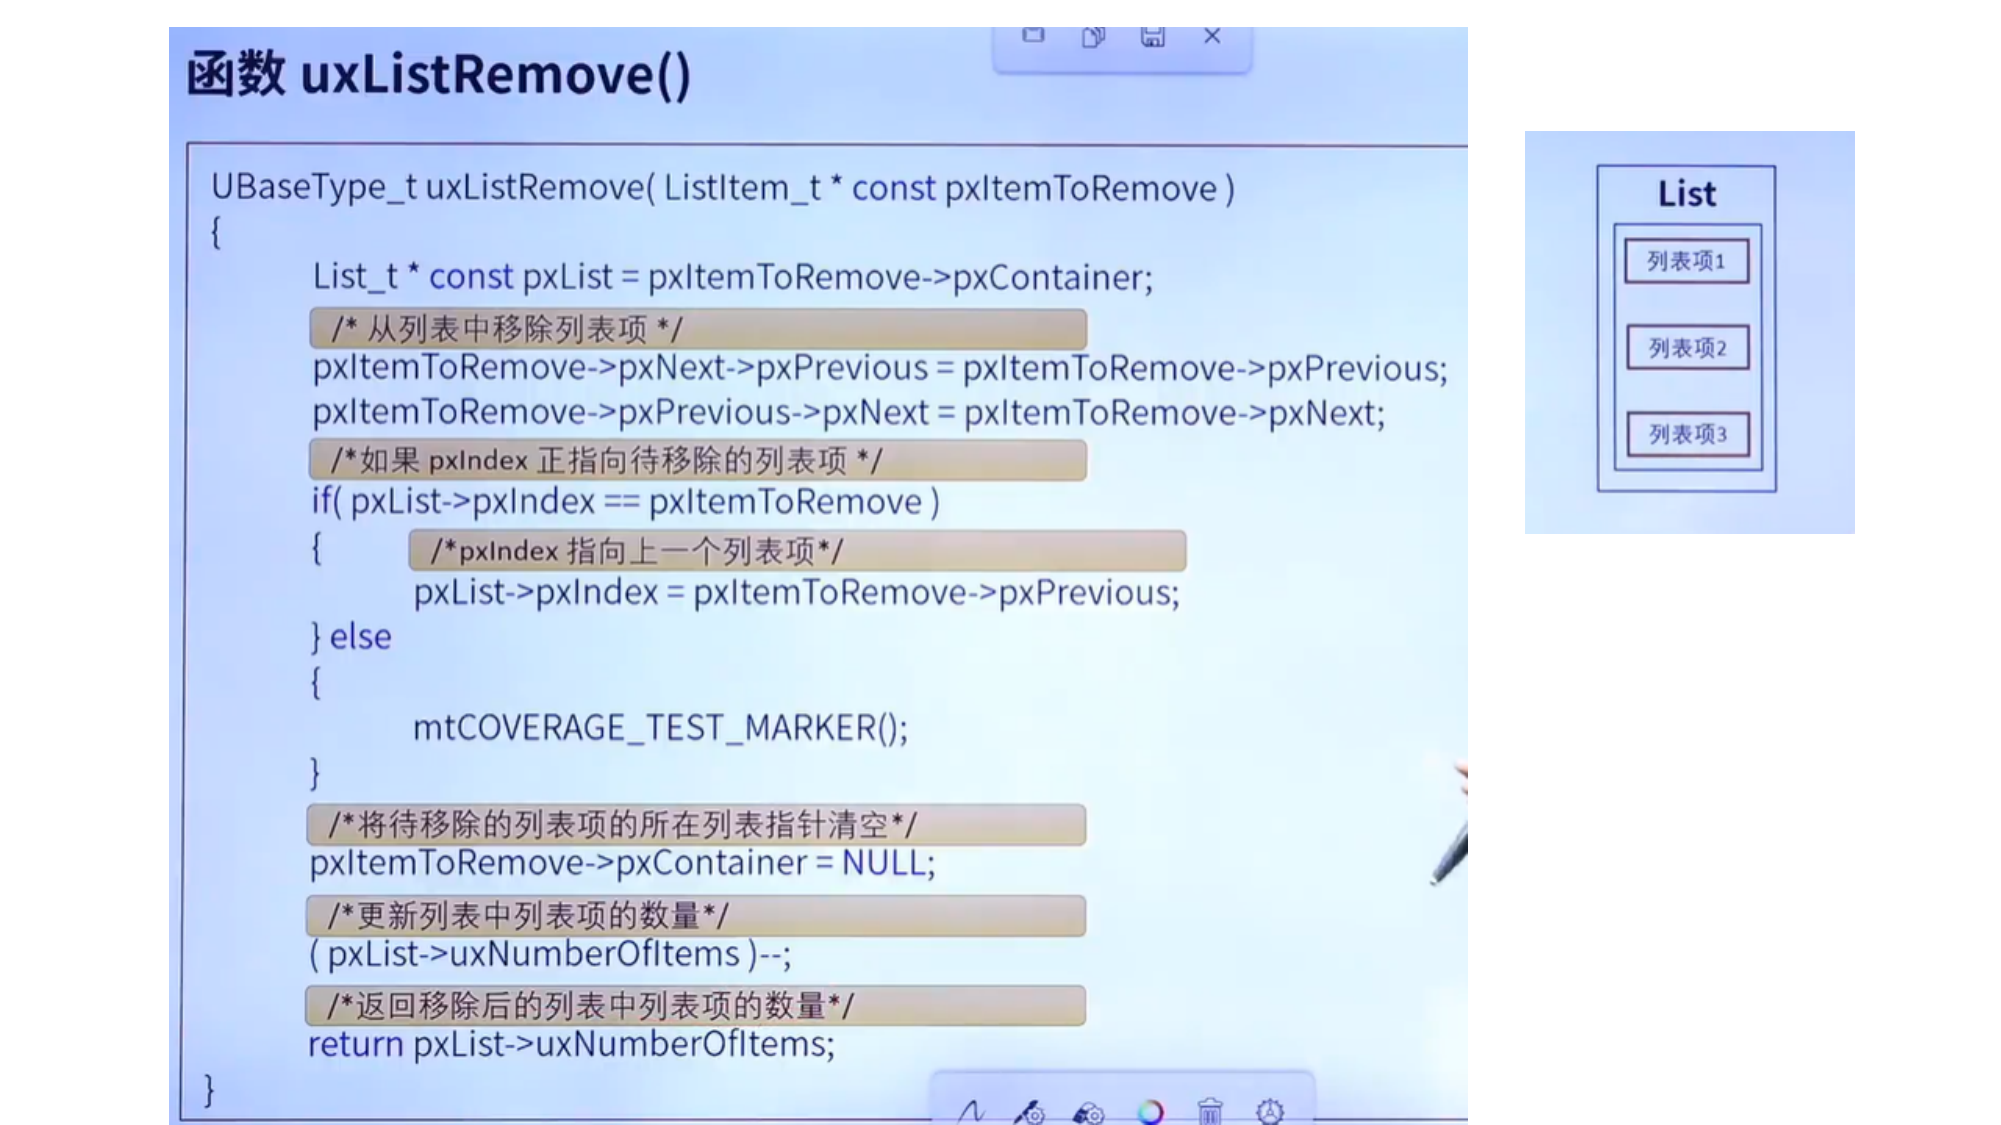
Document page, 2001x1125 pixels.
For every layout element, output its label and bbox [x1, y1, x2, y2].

picture [168, 27, 1468, 1125]
picture [1525, 131, 1855, 534]
